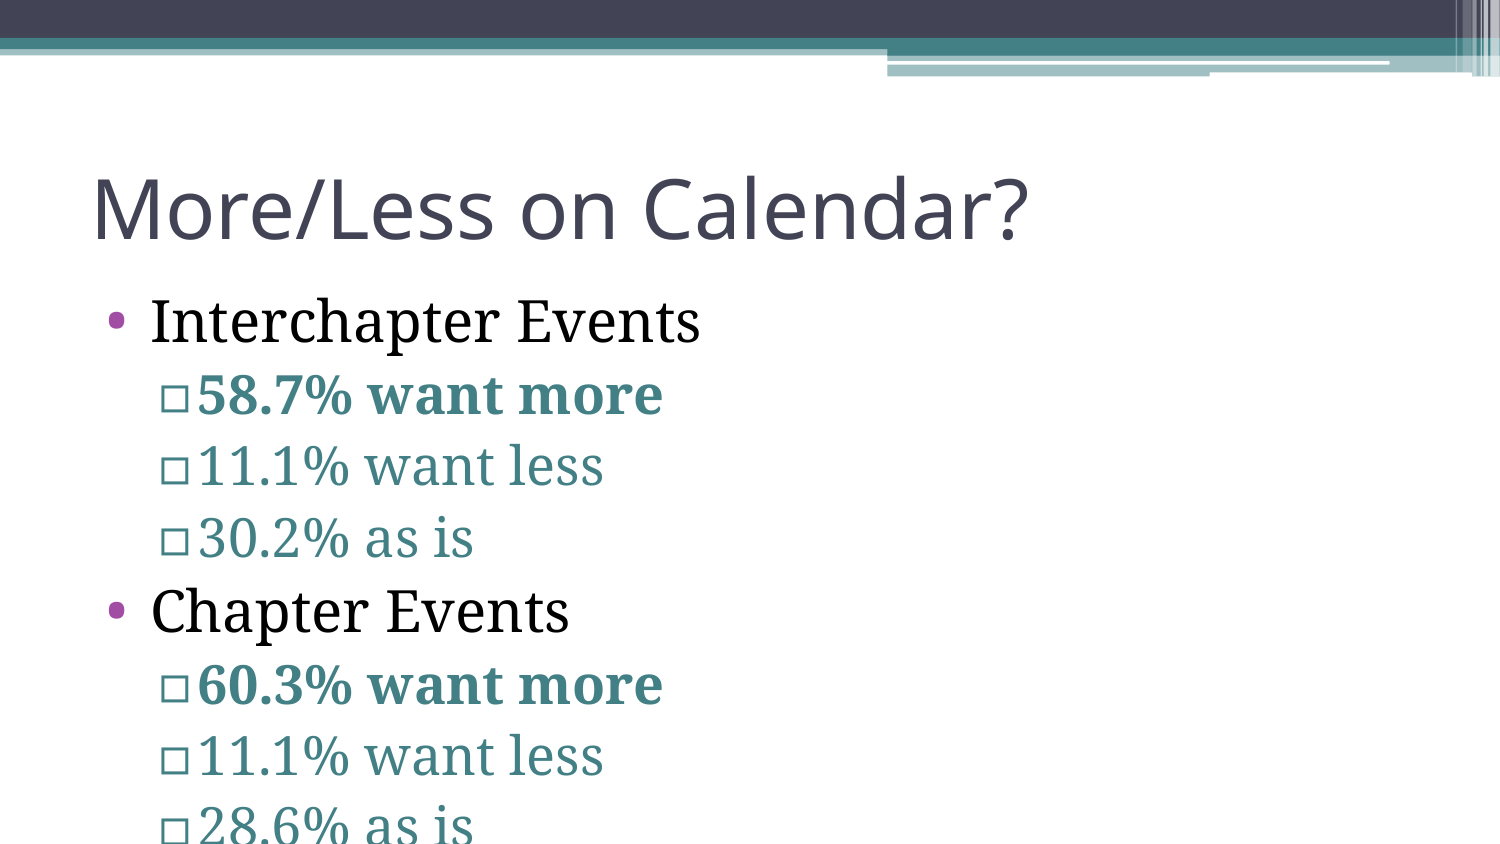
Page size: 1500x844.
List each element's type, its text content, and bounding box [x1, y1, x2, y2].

list Interchapter Events 58.7% want more 11.1% want less 30.2% as is Chapter Events 60.3% want more 11.1% want less 28.6% as is [75, 276, 1425, 809]
title More/Less on Calendar? [75, 140, 1425, 272]
